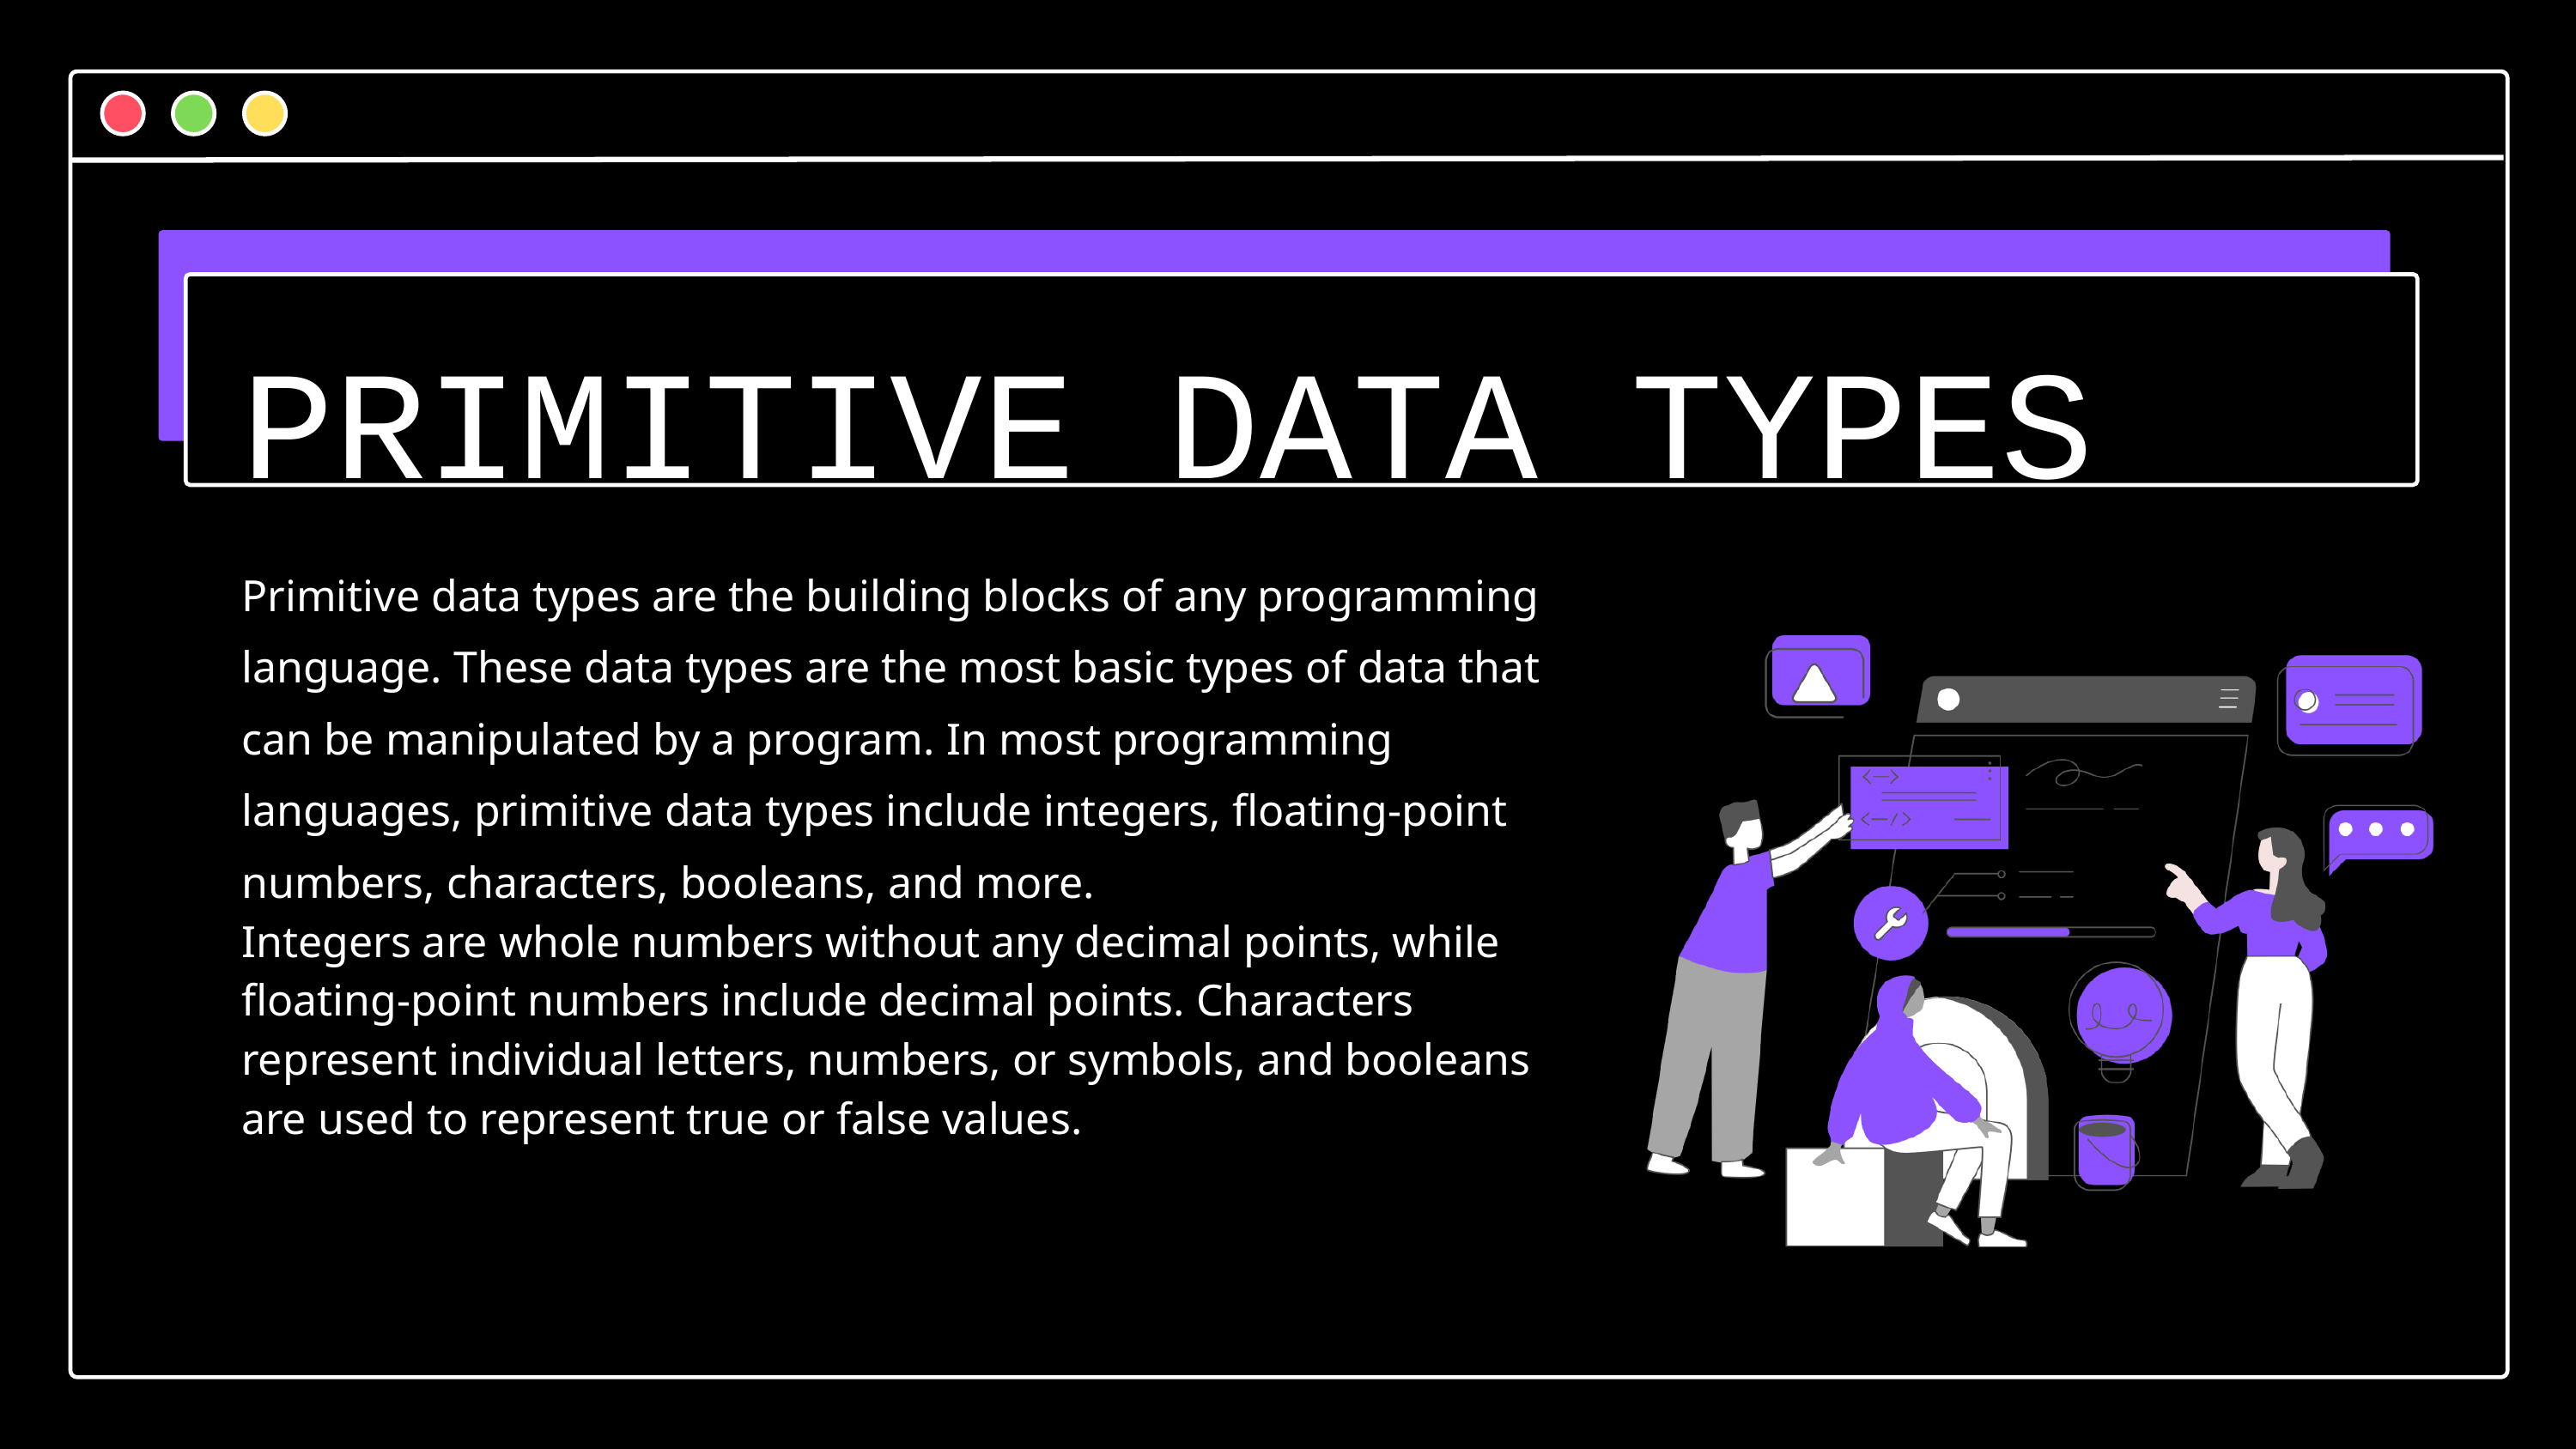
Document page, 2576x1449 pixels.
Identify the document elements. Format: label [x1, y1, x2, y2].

picture [1643, 635, 2433, 1247]
text_box [68, 45, 2508, 1378]
text_box [158, 206, 2391, 441]
text_box [185, 250, 2418, 486]
